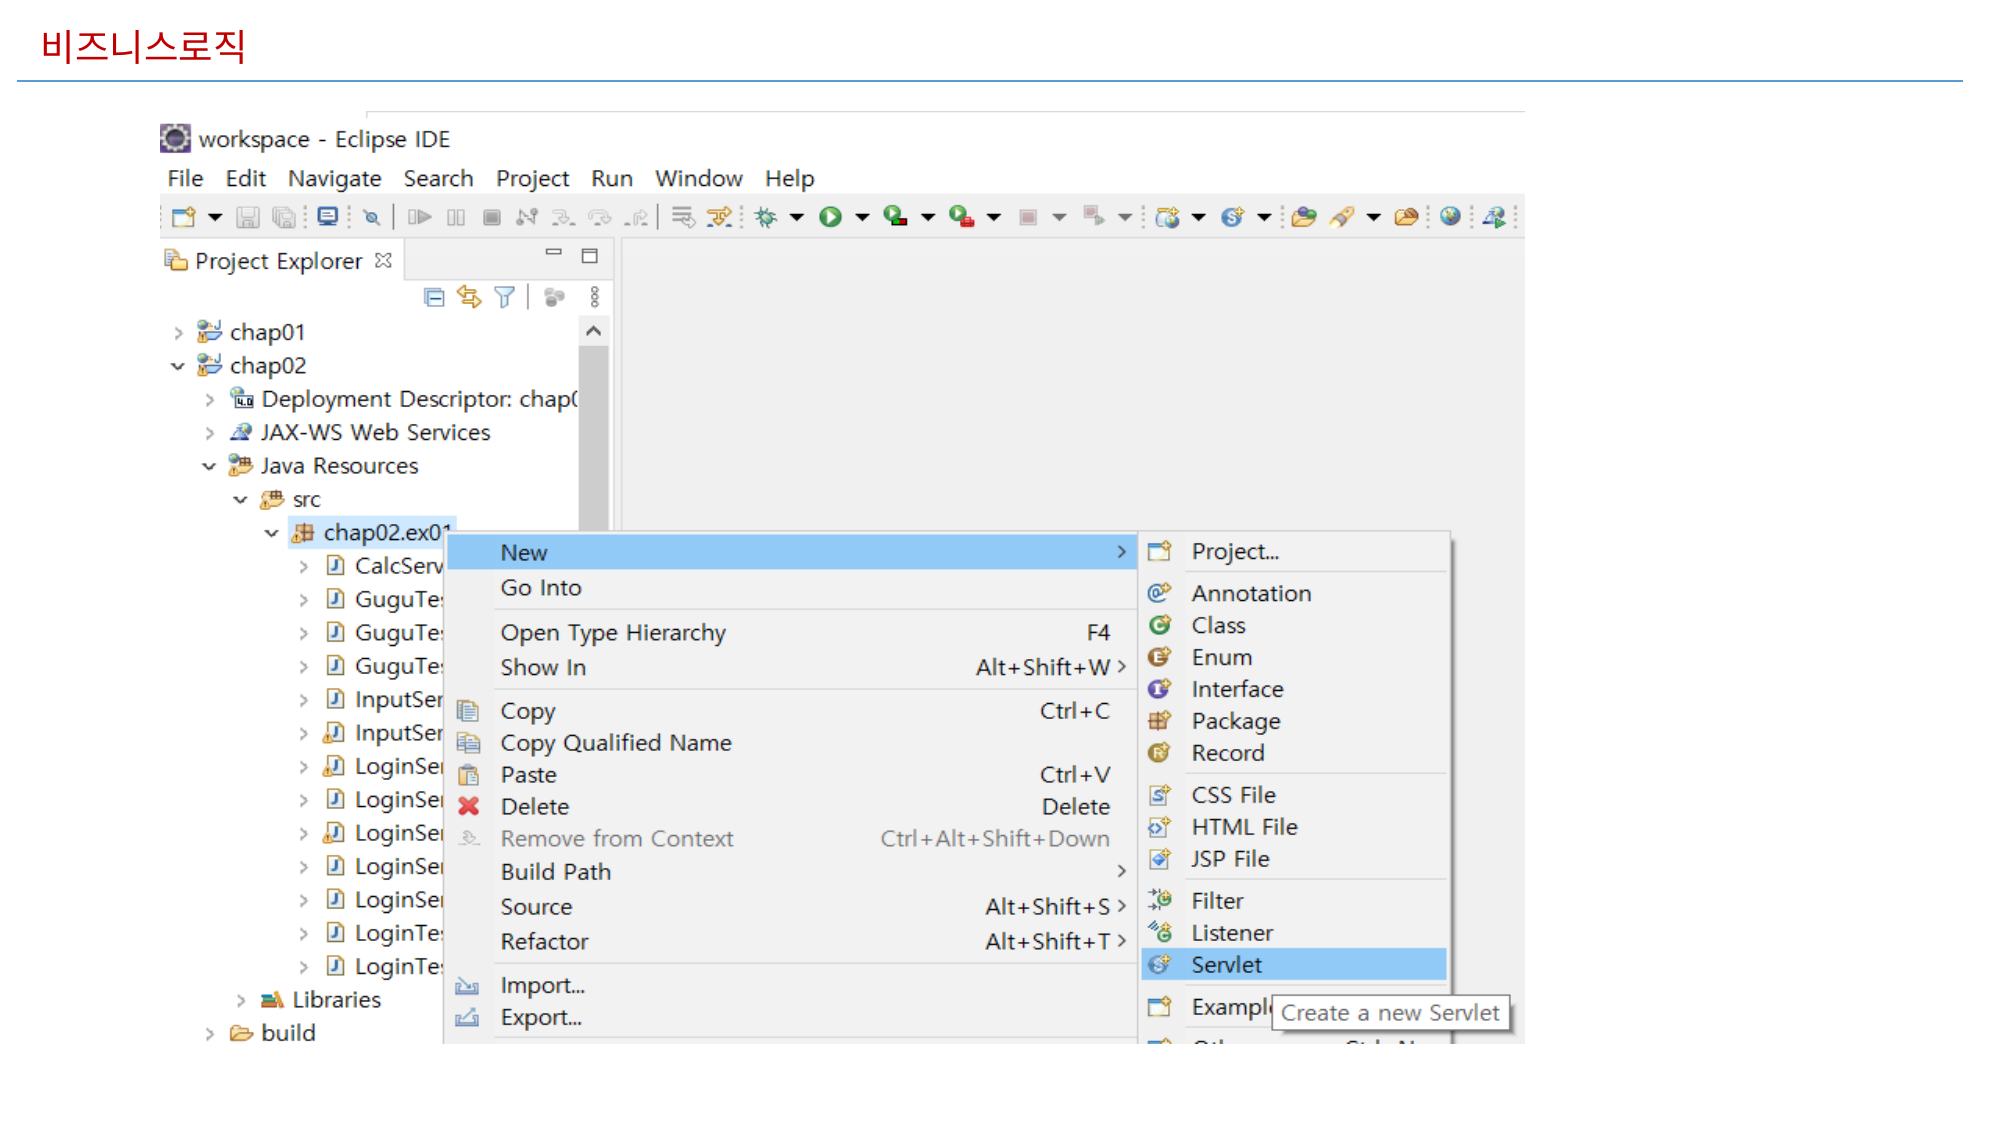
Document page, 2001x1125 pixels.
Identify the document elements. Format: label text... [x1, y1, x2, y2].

text_box 비즈니스로직 [25, 16, 729, 77]
picture [160, 111, 1525, 1044]
